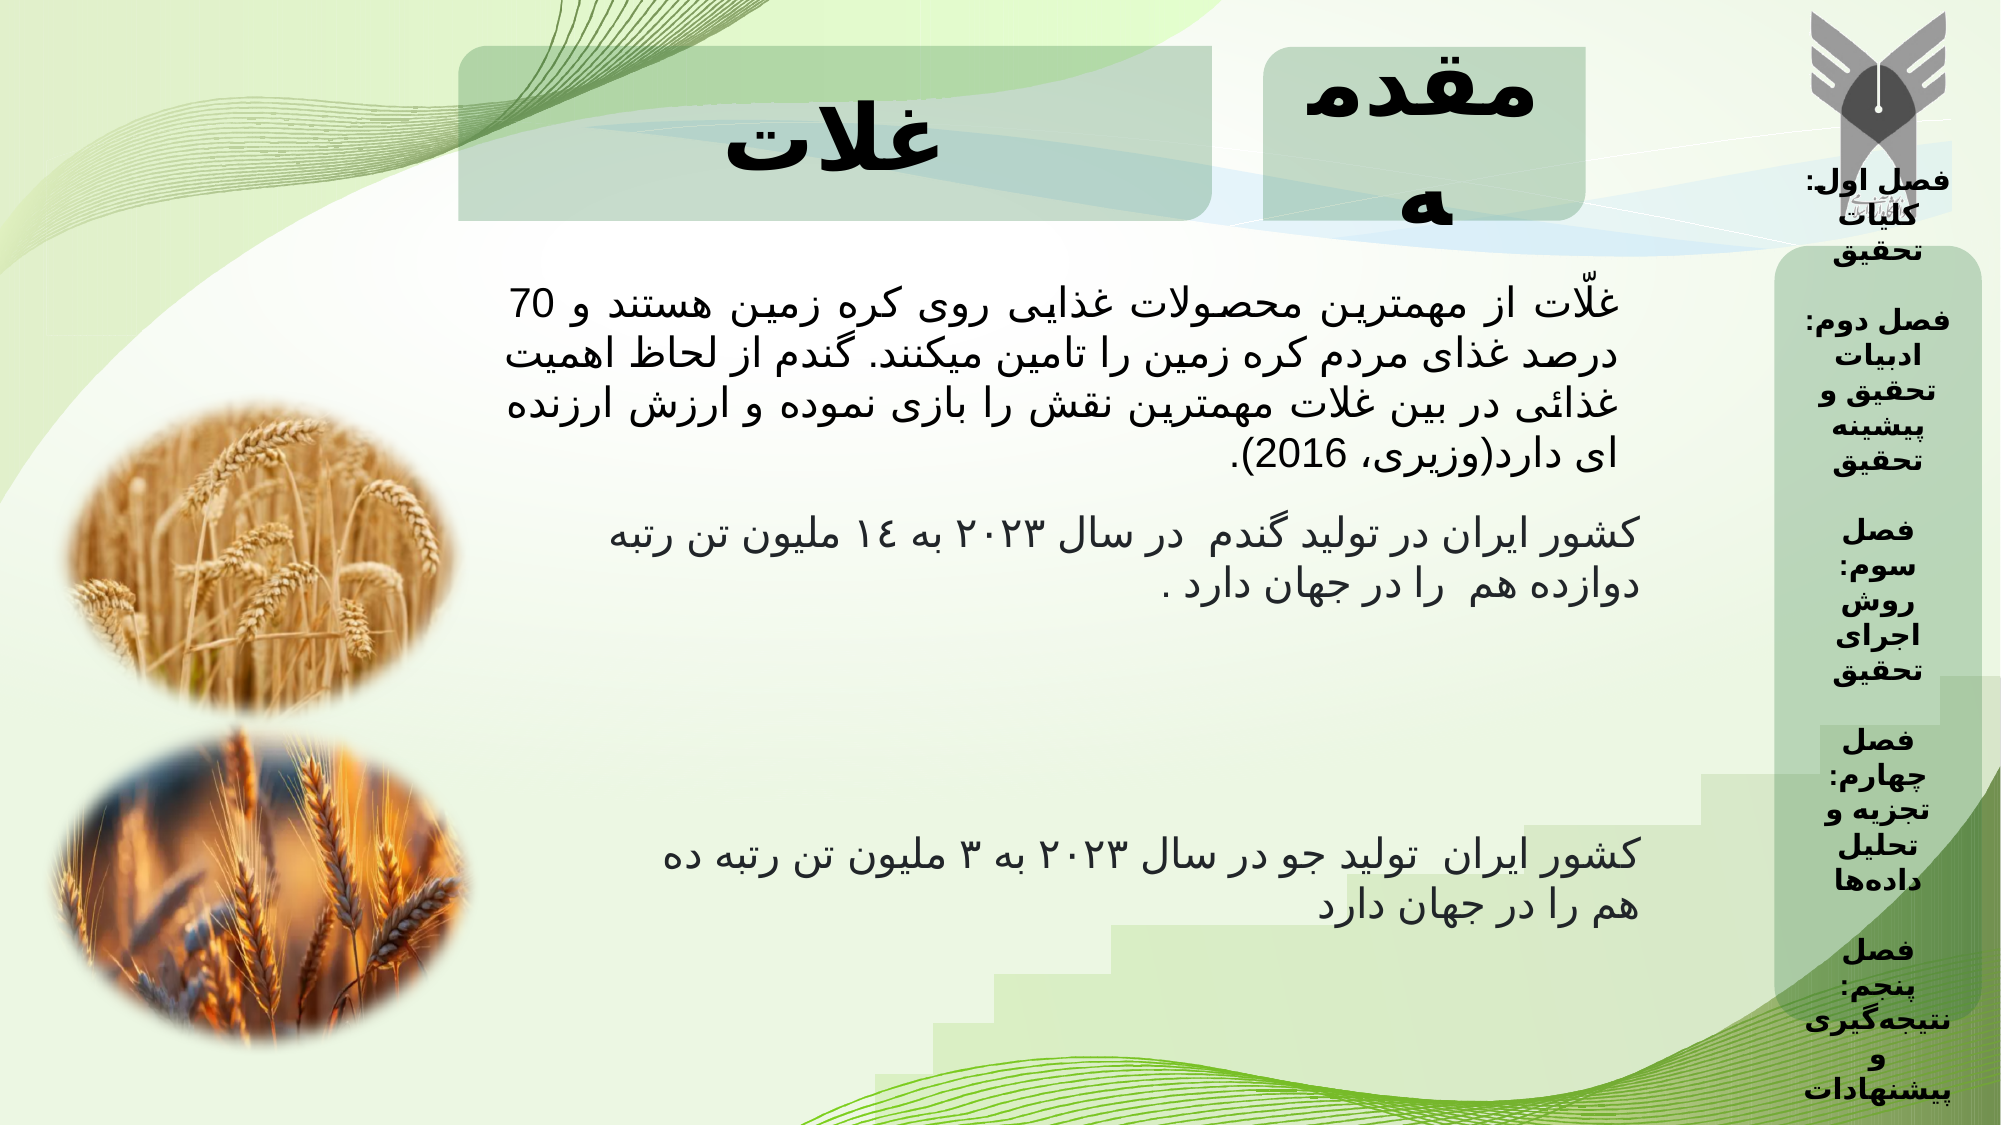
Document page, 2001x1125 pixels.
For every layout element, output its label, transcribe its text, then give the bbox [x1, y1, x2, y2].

text_box کشور ایران در تولید گندم در سال ٢٠٢٣ بە ١٤ ملیون تن رتبە دوازدە هم را در جهان دارد . [489, 498, 1656, 614]
text_box کشور ایران تولید جو در سال ٢٠٢٣ بە ٣ ملیون تن رتبە دە هم را در جهان دارد [489, 819, 1656, 934]
text_box غلات [458, 45, 1212, 221]
picture [39, 389, 482, 1058]
text_box غلّات از مهم­ترین محصولات غذایی روی کره‌ زمین هستند و 70 درصد غذای مردم کره‌ زمین را تامین می­کنند. گندم از لحاظ اهمیت غذائی در بین غلات مهمترین نقش را بازی نموده و ارزش ارزنده ای دارد(وزیری، 2016). [489, 267, 1634, 483]
picture [1809, 11, 1948, 218]
text_box فصل اول: کلیات تحقیق فصل دوم: ادبیات تحقیق و پیشینه تحقیق فصل سوم: روش اجرای تحقیق فصل چهارم: تجزیه و تحلیل داده‌ها فصل پنجم: نتیجه‌گیری و پیشنهادات [1774, 245, 1982, 1022]
text_box مقدمه [1263, 46, 1586, 221]
